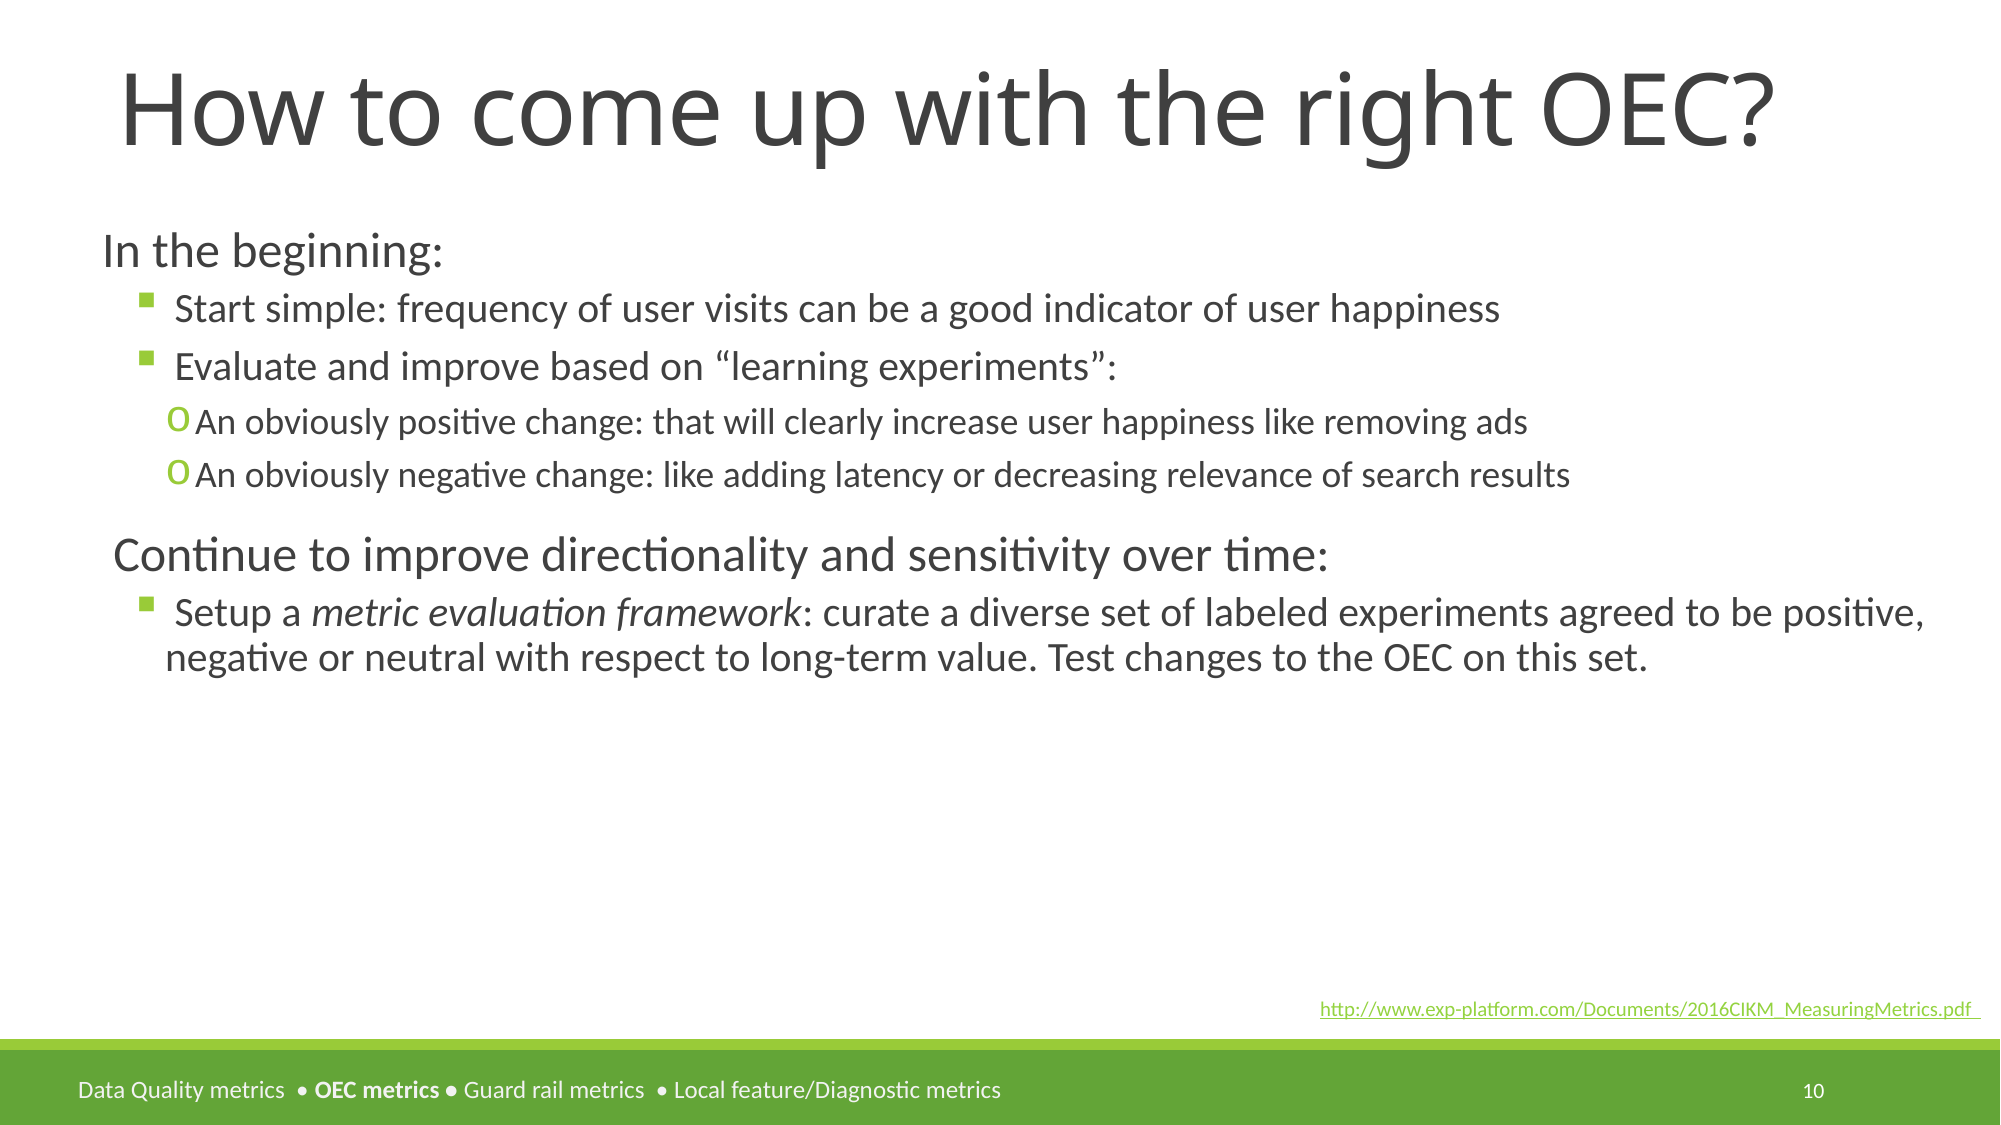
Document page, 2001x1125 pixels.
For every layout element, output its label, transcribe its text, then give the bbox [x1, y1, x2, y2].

text_box Data Quality metrics • OEC metrics • Guard rail metrics • Local feature/Diagnostic metrics [63, 1065, 1109, 1111]
title How to come up with the right OEC? [102, 47, 1944, 174]
list In the beginning: Start simple: frequency of user visits can be a good indicator of user happiness Evaluate and improve based on “learning experiments”: An obviously positive change: that will clearly increase user happiness like removing ads An obviously negative change: like adding latency or decreasing relevance of search results Continue to improve directionality and sensitivity over time: Setup a metric evaluation framework: curate a diverse set of labeled experiments agreed to be positive, negative or neutral with respect to long-term value. Test changes to the OEC on this set. [102, 216, 1944, 992]
text_box http://www.exp-platform.com/Documents/2016CIKM_MeasuringMetrics.pdf [1305, 988, 2000, 1029]
slide_number 10 [1624, 1059, 1840, 1120]
